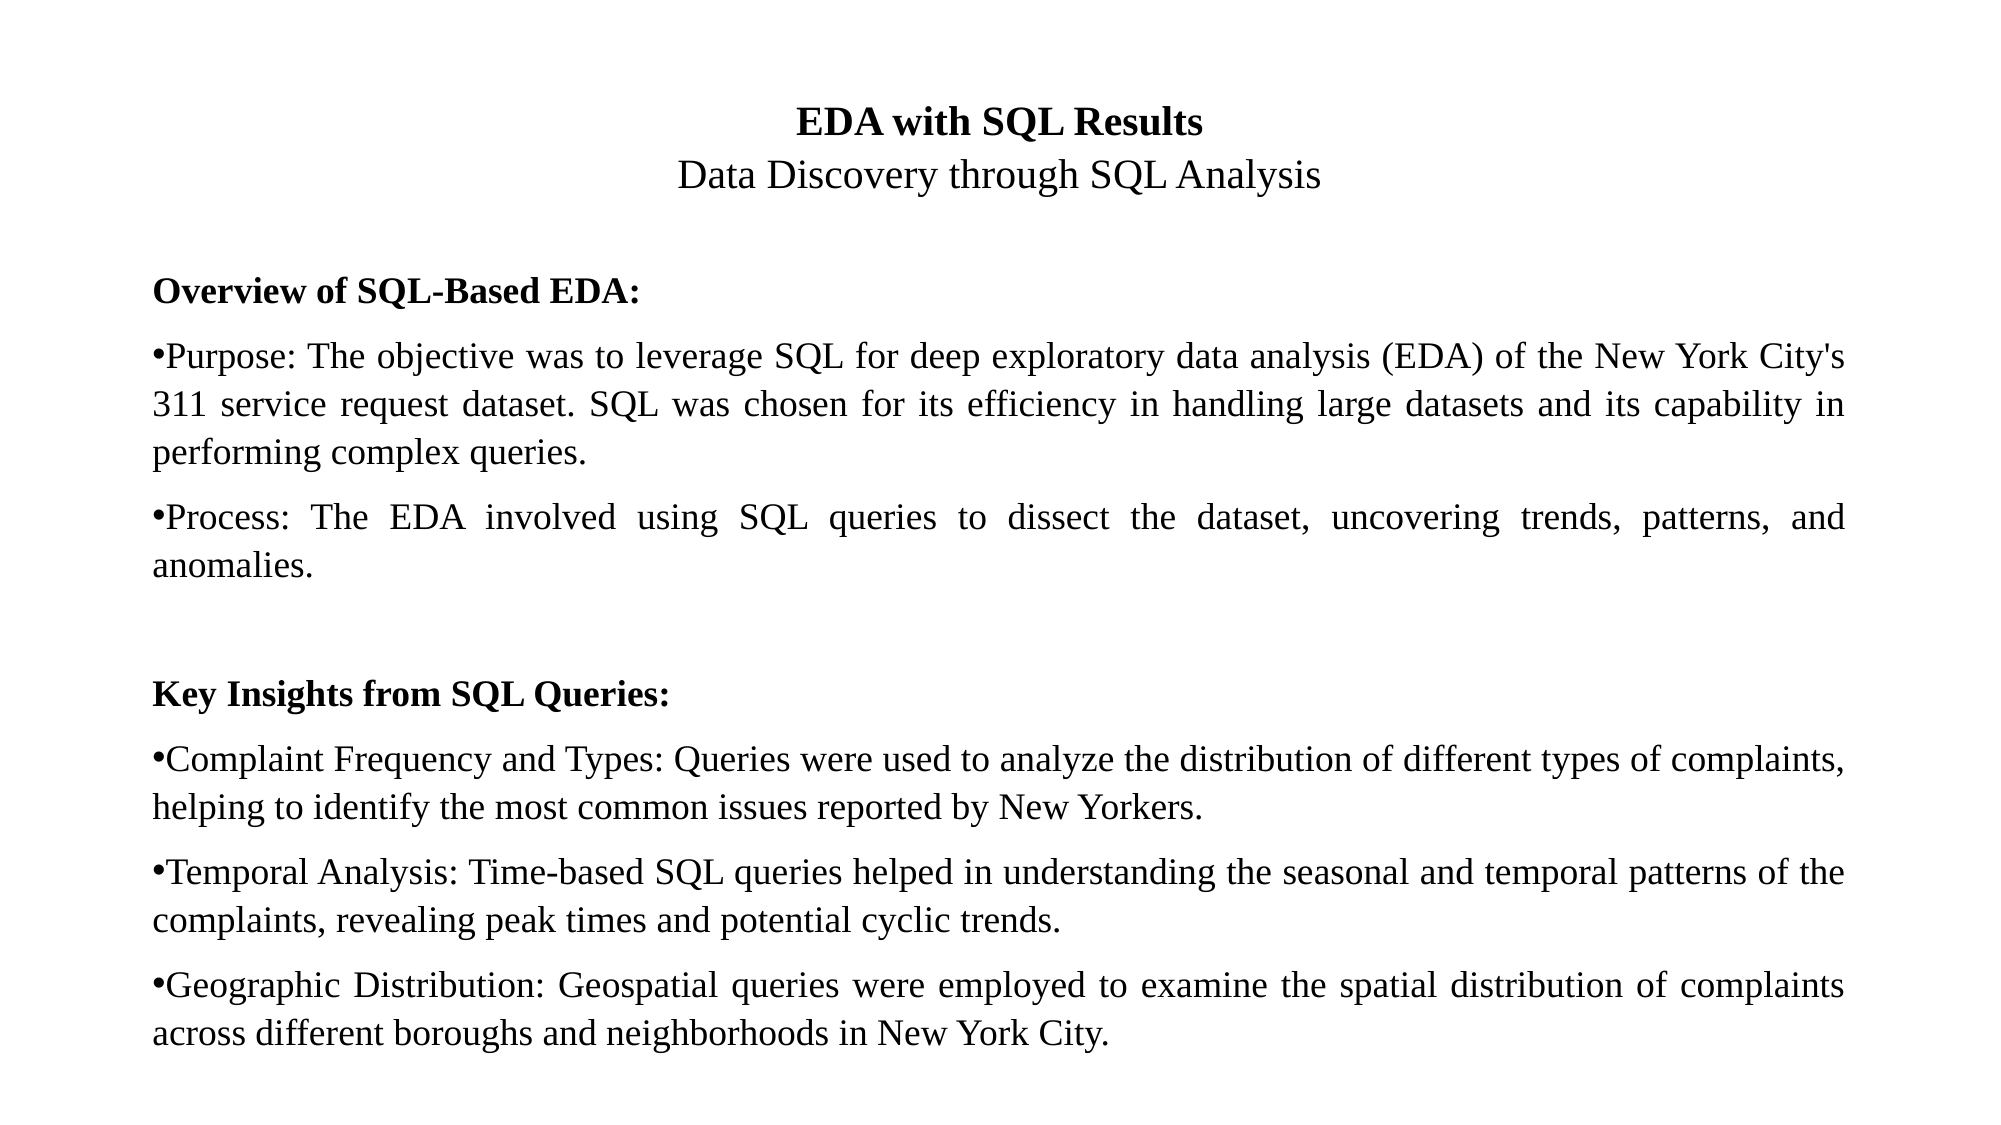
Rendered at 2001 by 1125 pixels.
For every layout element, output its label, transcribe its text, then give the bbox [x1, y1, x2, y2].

title EDA with SQL Results Data Discovery through SQL Analysis [137, 59, 1863, 255]
list Overview of SQL-Based EDA: Purpose: The objective was to leverage SQL for deep exploratory data analysis (EDA) of the New York City's 311 service request dataset. SQL was chosen for its efficiency in handling large datasets and its capability in performing complex queries. Process: The EDA involved using SQL queries to dissect the dataset, uncovering trends, patterns, and anomalies. Key Insights from SQL Queries: Complaint Frequency and Types: Queries were used to analyze the distribution of different types of complaints, helping to identify the most common issues reported by New Yorkers. Temporal Analysis: Time-based SQL queries helped in understanding the seasonal and temporal patterns of the complaints, revealing peak times and potential cyclic trends. Geographic Distribution: Geospatial queries were employed to examine the spatial distribution of complaints across different boroughs and neighborhoods in New York City. [137, 255, 1863, 969]
